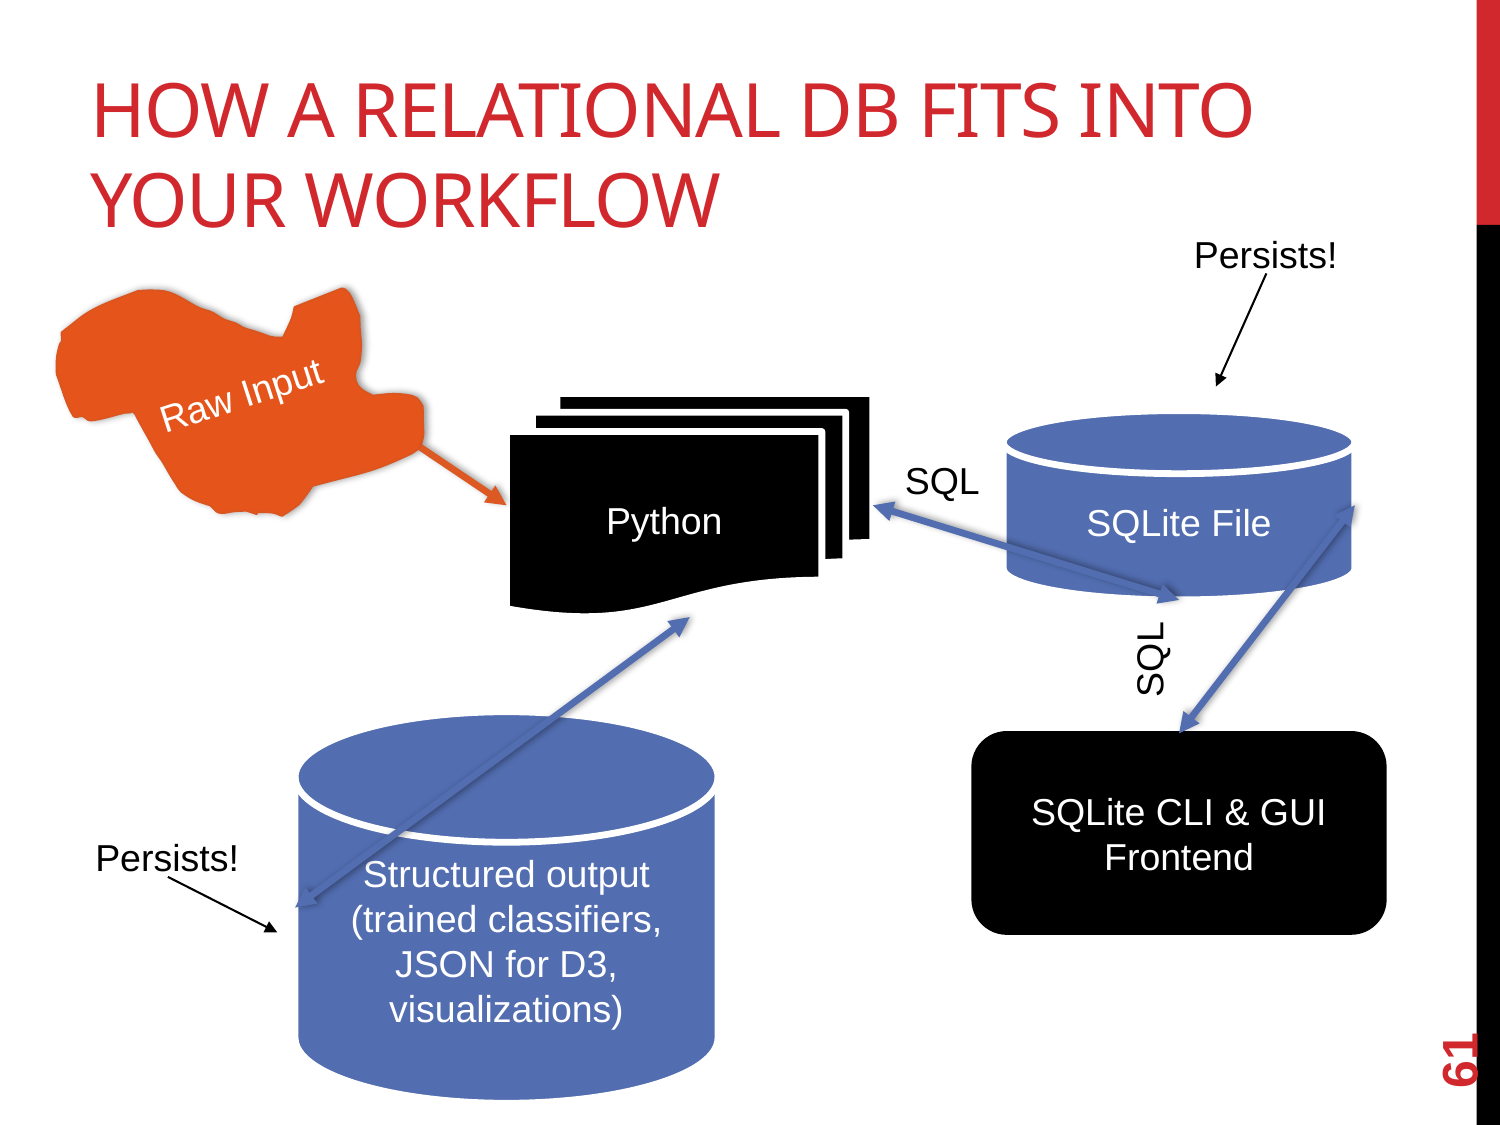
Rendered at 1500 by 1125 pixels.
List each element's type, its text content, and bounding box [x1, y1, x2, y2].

text_box Structured output (trained classifiers, JSON for D3, visualizations) [291, 937, 722, 1107]
title How a relational DB fits into your workflow [75, 25, 1385, 226]
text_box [56, 222, 1377, 933]
slide_number 61 [1427, 887, 1488, 1104]
